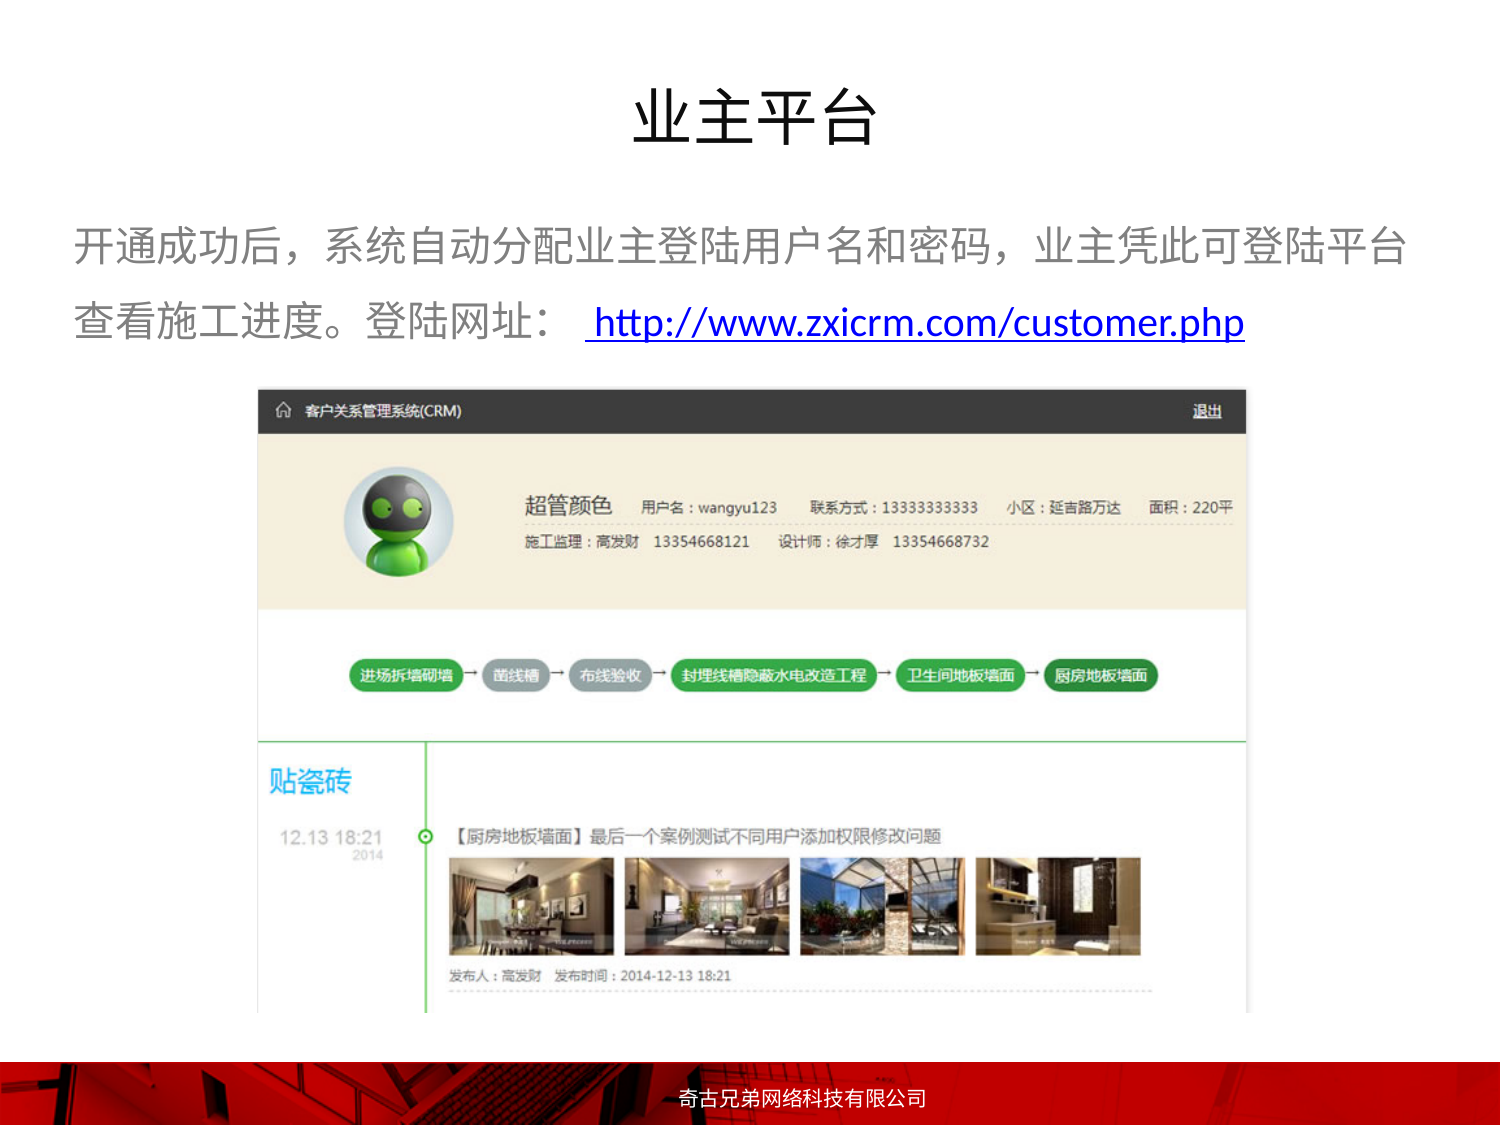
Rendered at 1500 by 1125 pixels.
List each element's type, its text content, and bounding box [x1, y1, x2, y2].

picture [257, 386, 1255, 1013]
text_box 开通成功后，系统自动分配业主登陆用户名和密码，业主凭此可登陆平台查看施工进度。登陆网址： http://www.zxicrm.com/customer.php [58, 187, 1453, 375]
picture [0, 1062, 1500, 1125]
text_box 业主平台 [339, 70, 1172, 164]
